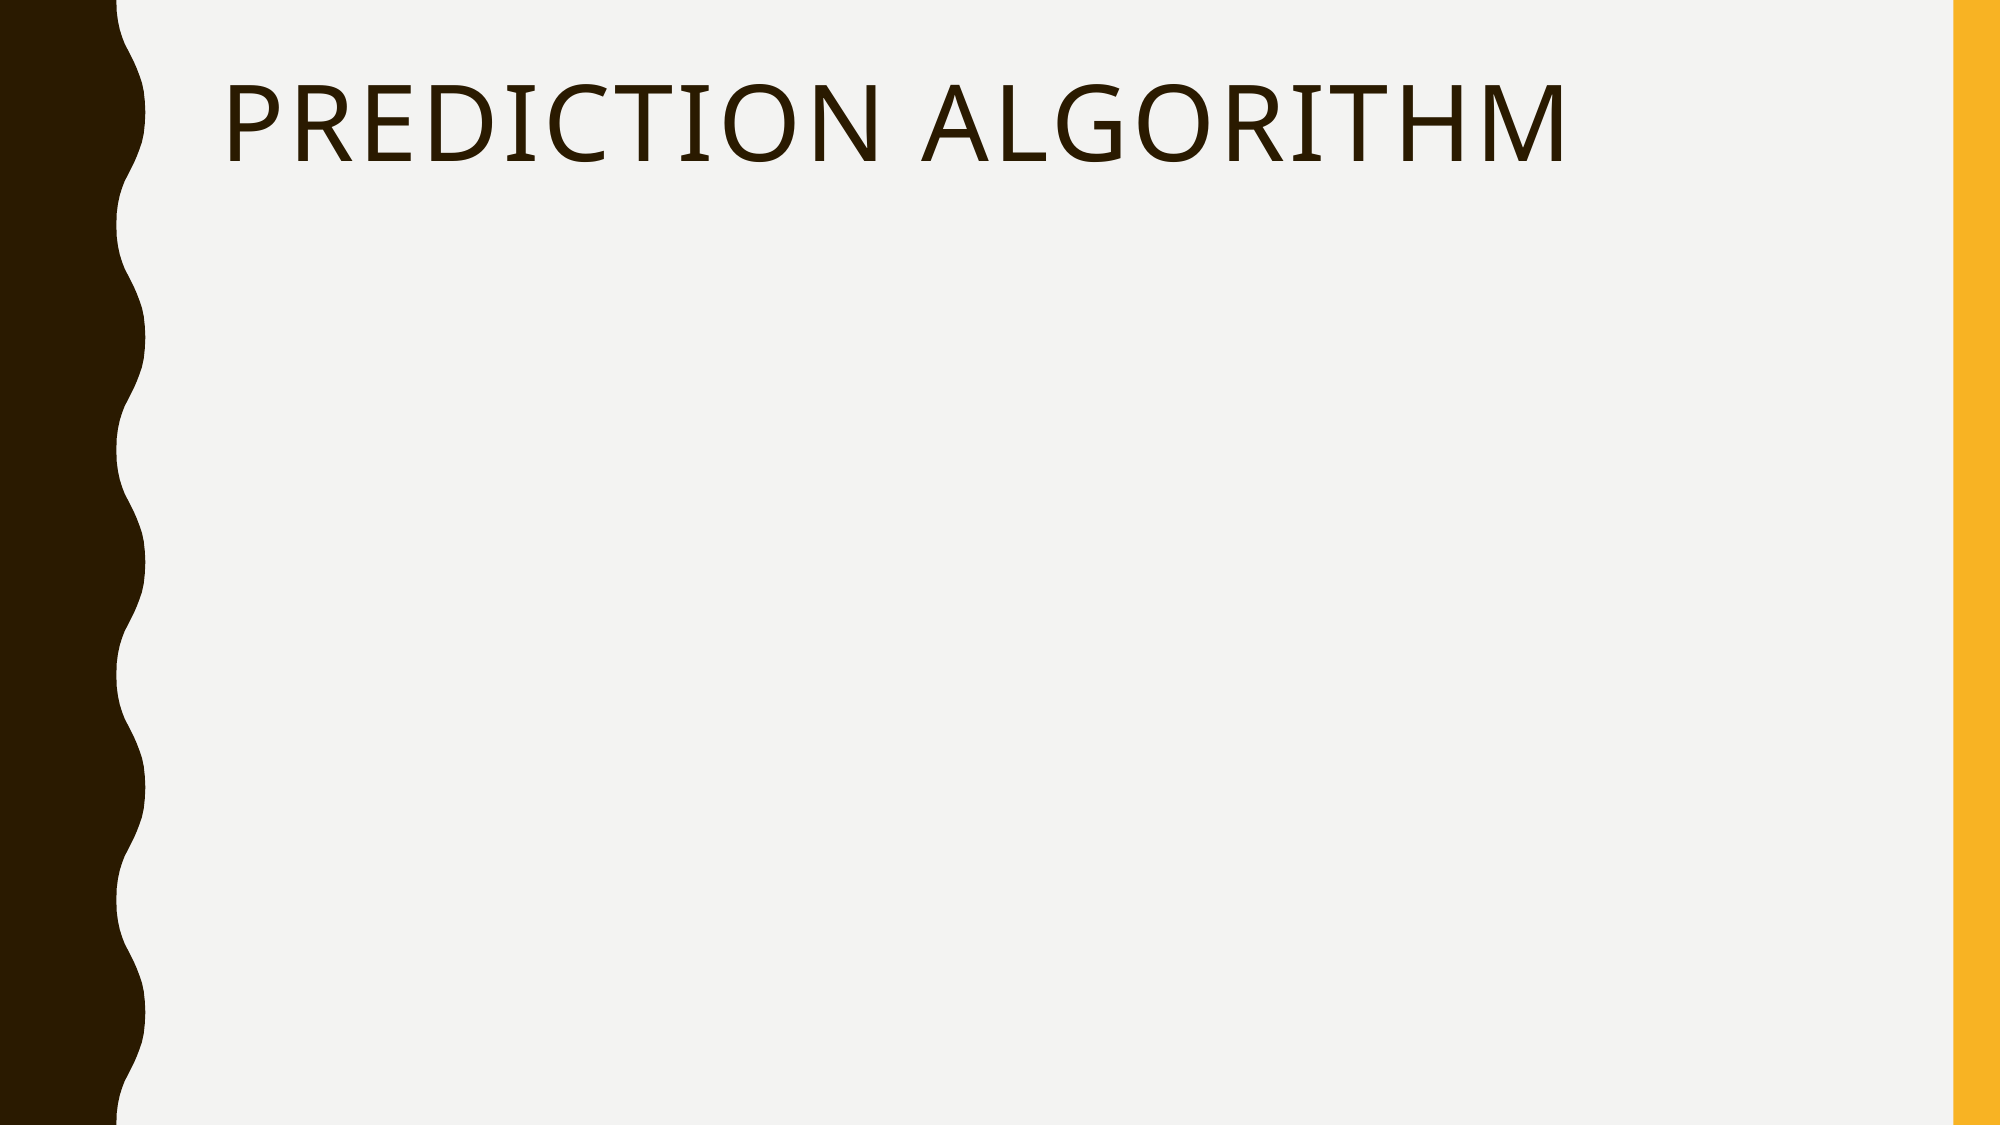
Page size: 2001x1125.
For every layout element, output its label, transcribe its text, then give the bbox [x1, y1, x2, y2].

title Prediction algorithm [205, 62, 1875, 308]
